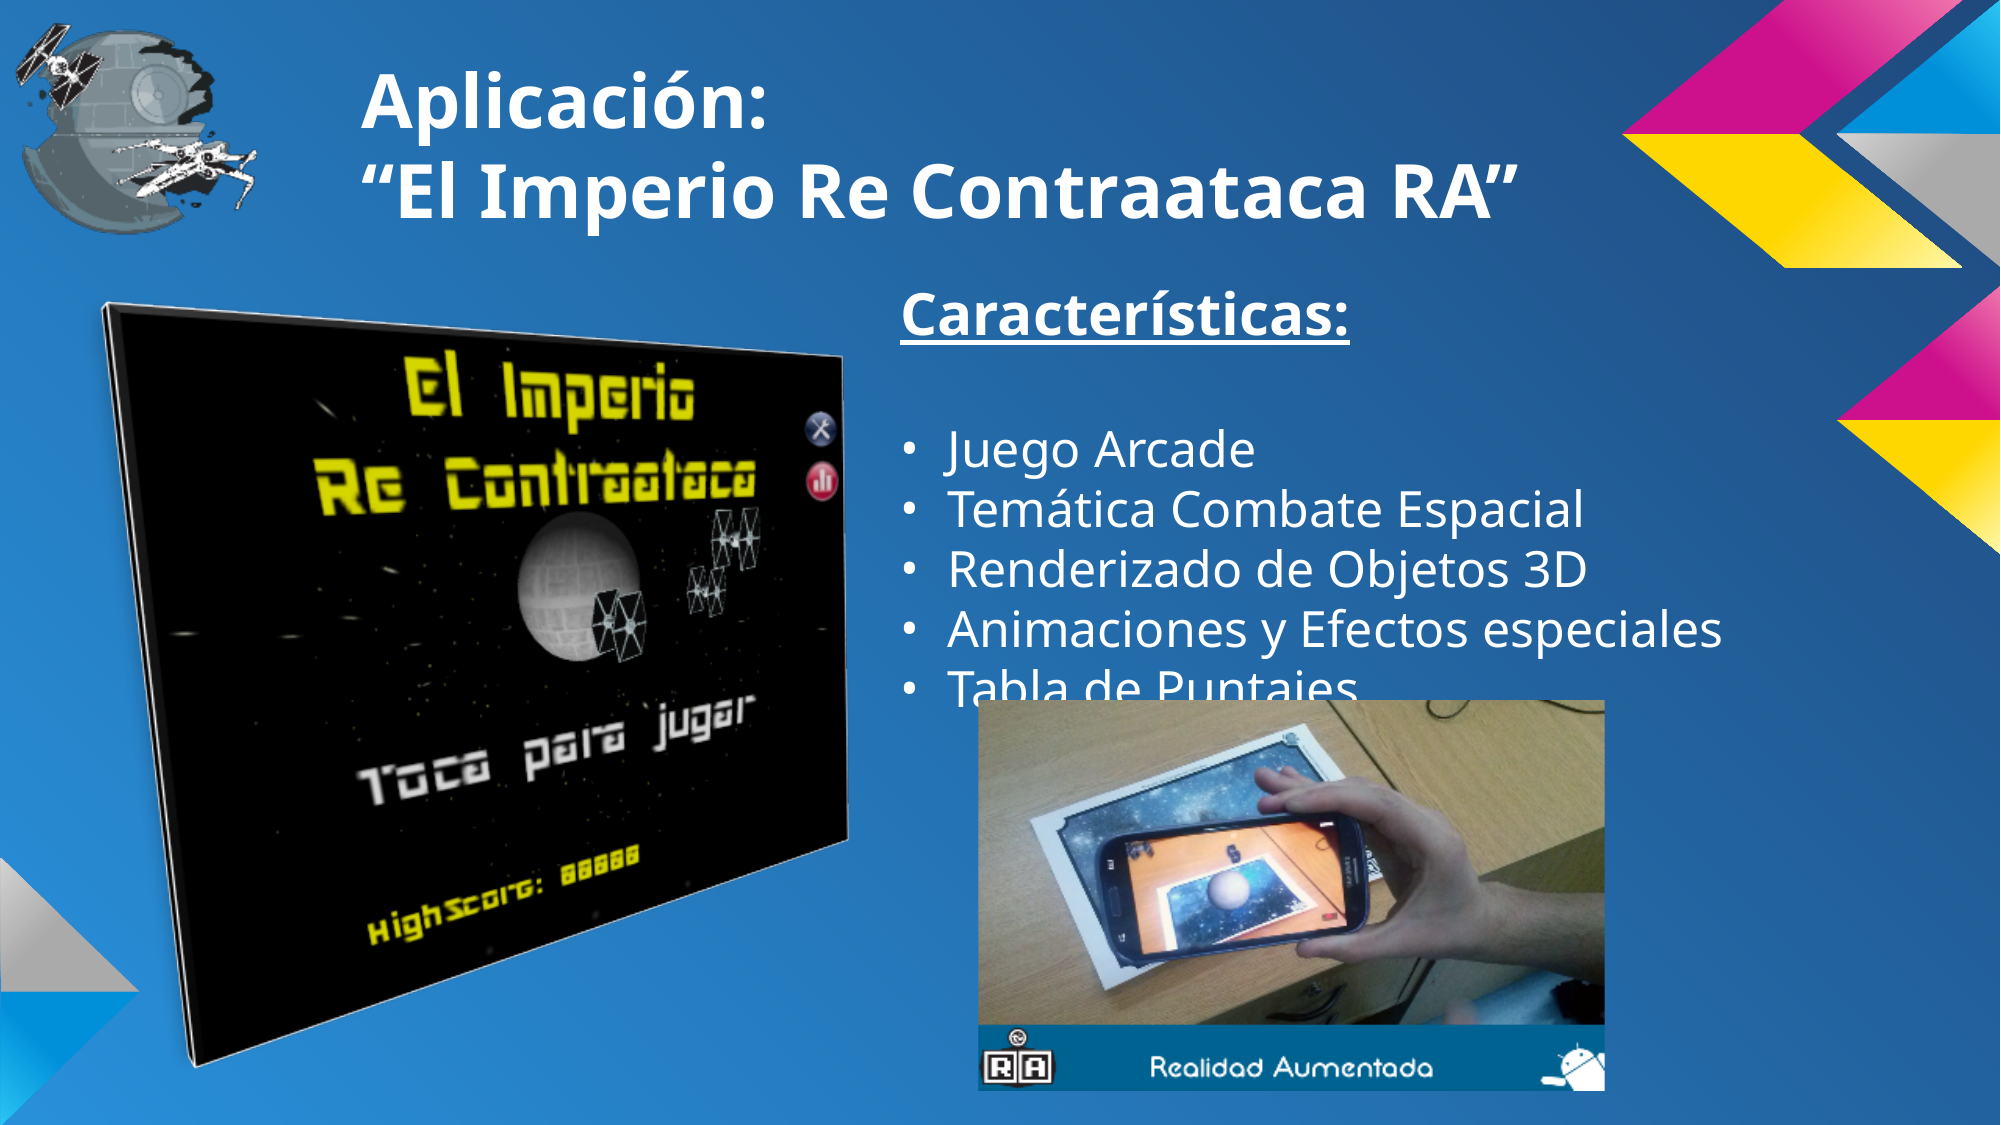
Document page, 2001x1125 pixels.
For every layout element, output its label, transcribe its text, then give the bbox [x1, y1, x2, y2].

text_box Aplicación: “El Imperio Re Contraataca RA” [341, 25, 1605, 263]
list Características: Juego Arcade Temática Combate Espacial Renderizado de Objetos 3D Animaciones y Efectos especiales Tabla de Puntajes [852, 262, 1978, 628]
text_box [978, 700, 1605, 1091]
text_box [15, 8, 258, 250]
picture [69, 285, 853, 1091]
